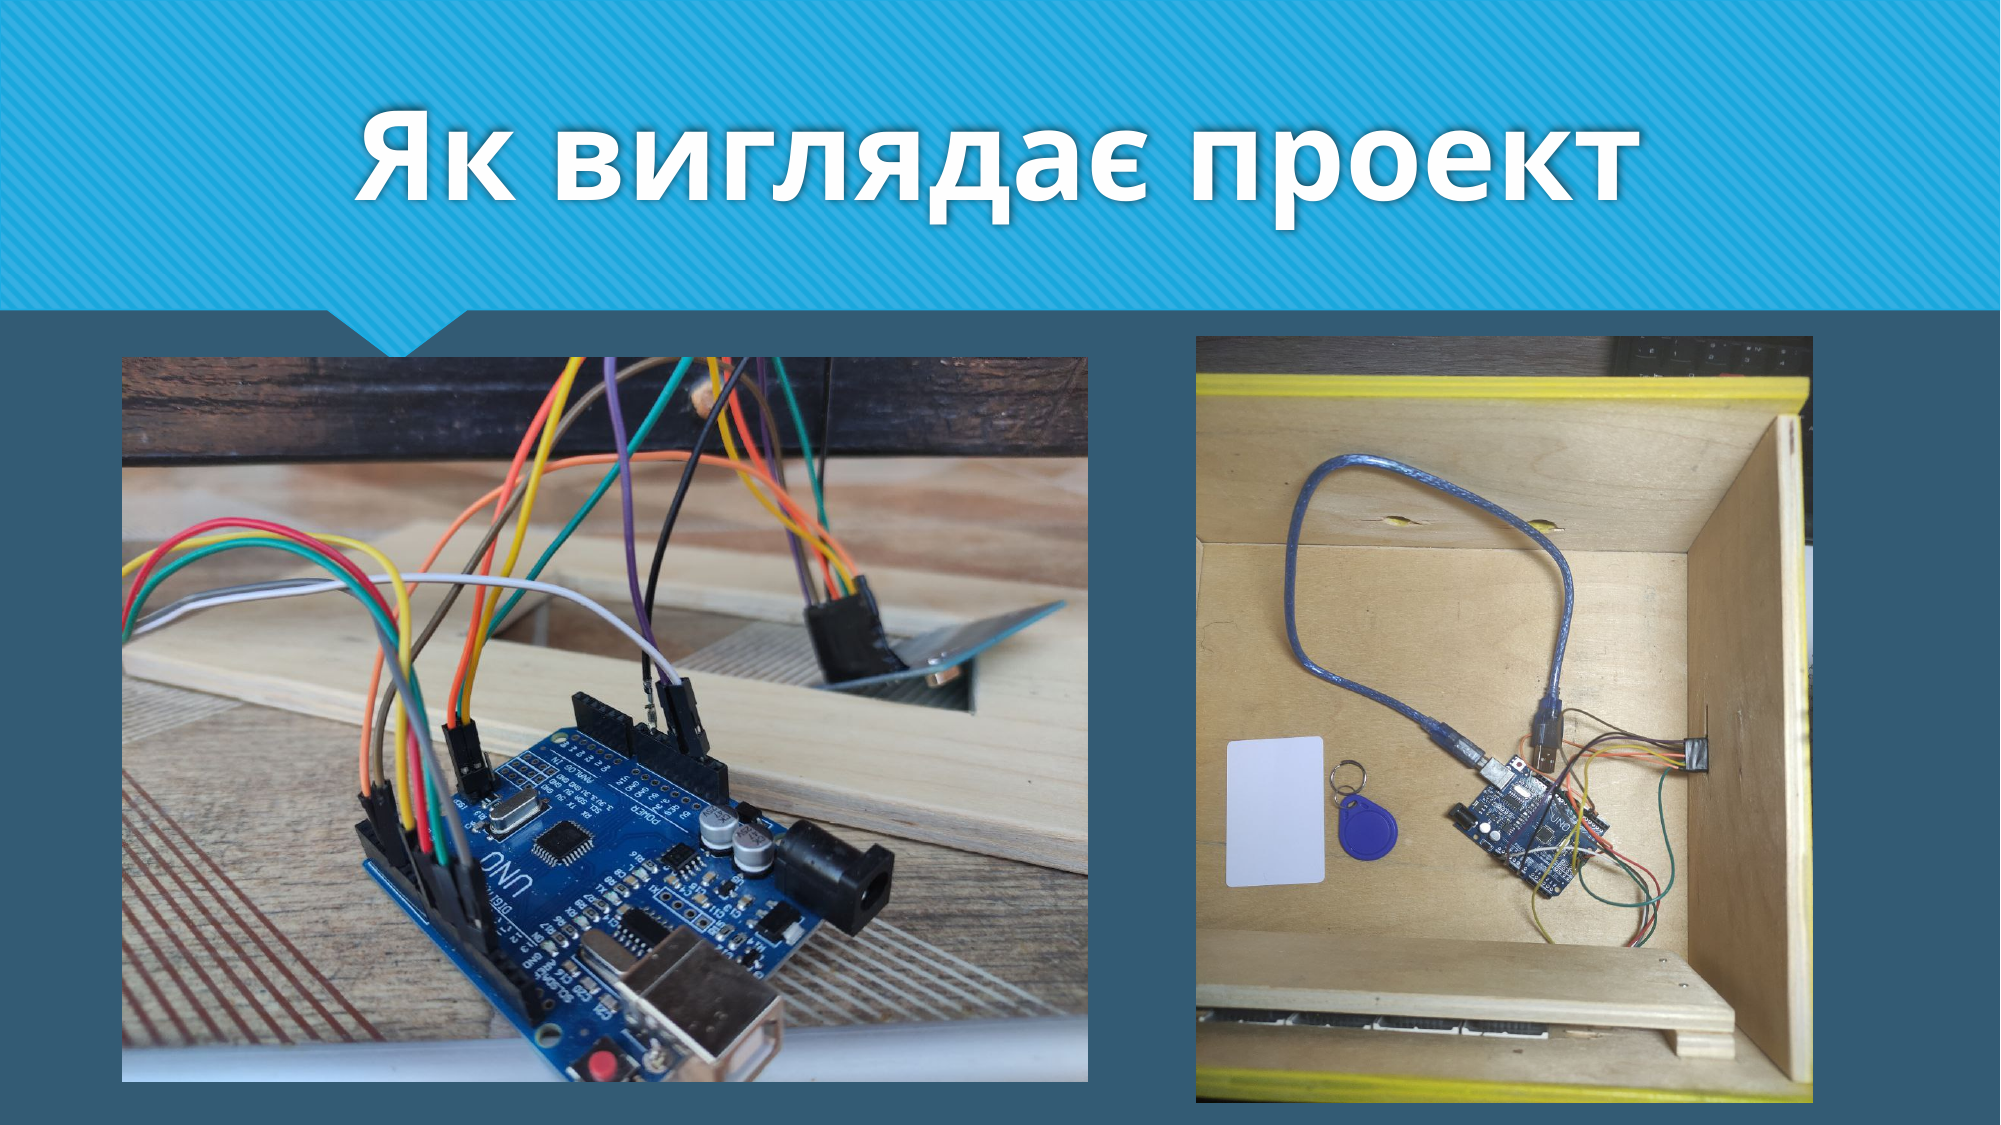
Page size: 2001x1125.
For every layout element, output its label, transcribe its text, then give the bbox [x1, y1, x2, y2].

picture [1196, 336, 1814, 1103]
picture [122, 356, 1088, 1082]
title Як виглядає проект [132, 73, 1868, 233]
